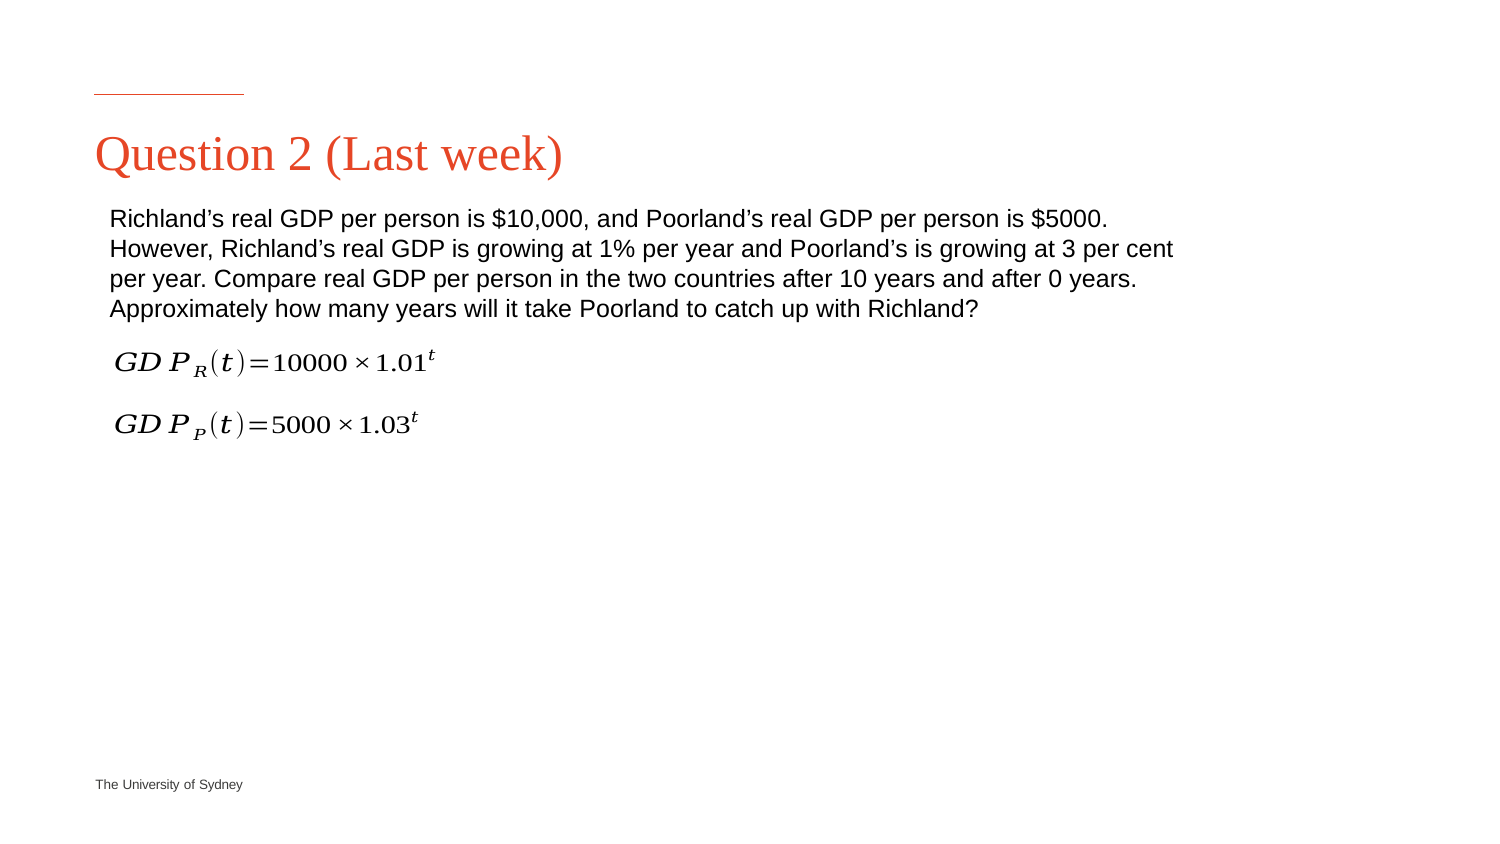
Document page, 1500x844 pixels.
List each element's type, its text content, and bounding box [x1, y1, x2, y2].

title Question 2 (Last week) [94, 120, 1406, 182]
text_box Richland’s real GDP per person is $10,000, and Poorland’s real GDP per person is $5000. However, Richland’s real GDP is growing at 1% per year and Poorland’s is growing at 3 per cent per year. Compare real GDP per person in the two countries after 10 years and after 0 years. Approximately how many years will it take Poorland to catch up with Richland? [94, 195, 1211, 330]
